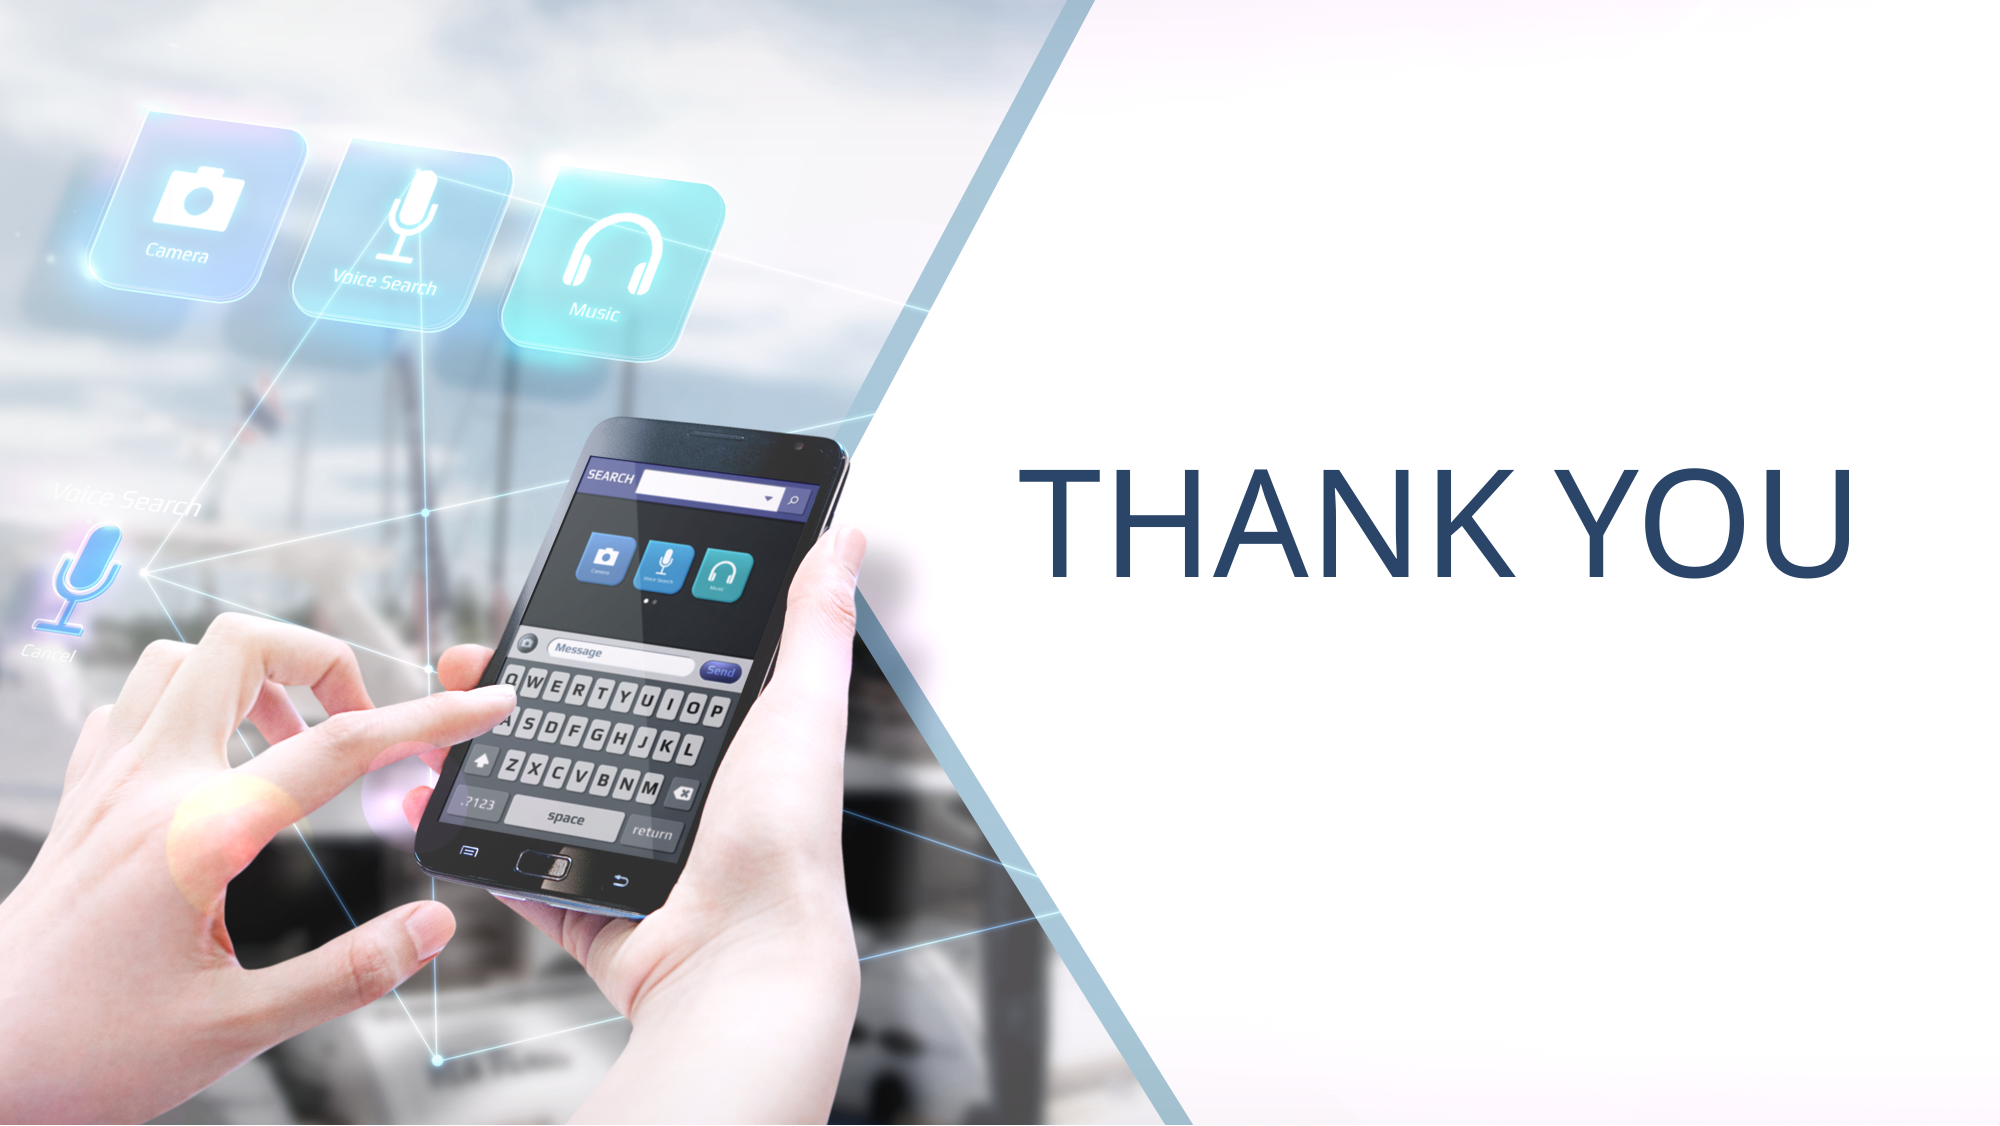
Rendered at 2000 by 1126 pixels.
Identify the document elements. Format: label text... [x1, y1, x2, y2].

picture [0, 0, 2000, 1125]
title THANK YOU [912, 419, 1971, 622]
